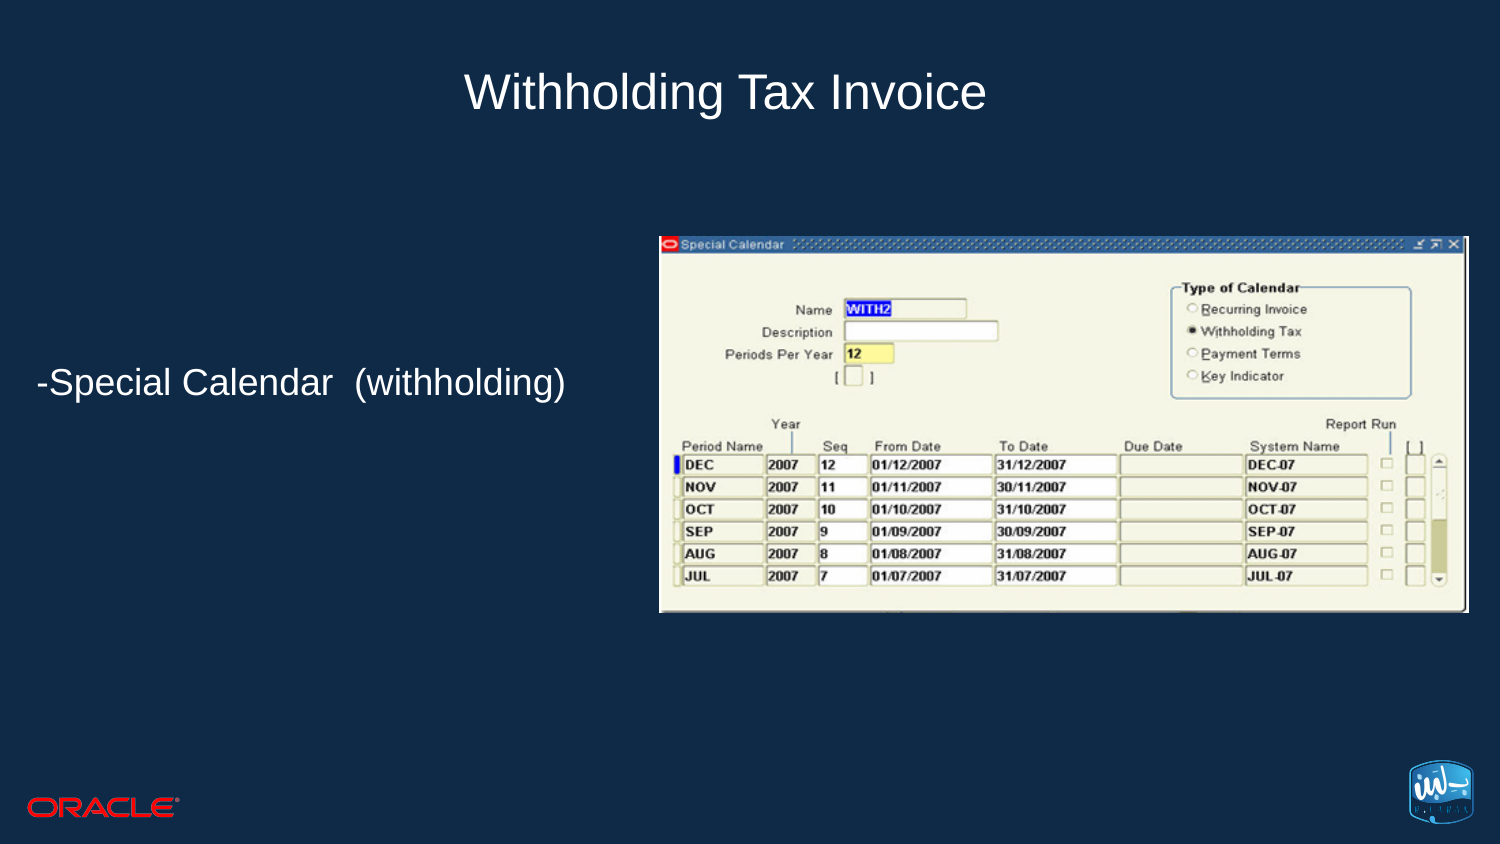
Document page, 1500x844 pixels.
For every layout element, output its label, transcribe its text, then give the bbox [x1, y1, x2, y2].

text_box -Special Calendar (withholding) [21, 350, 654, 411]
picture [1406, 757, 1477, 827]
picture [23, 788, 185, 827]
picture [659, 236, 1469, 614]
text_box Withholding Tax Invoice [440, 44, 1012, 124]
